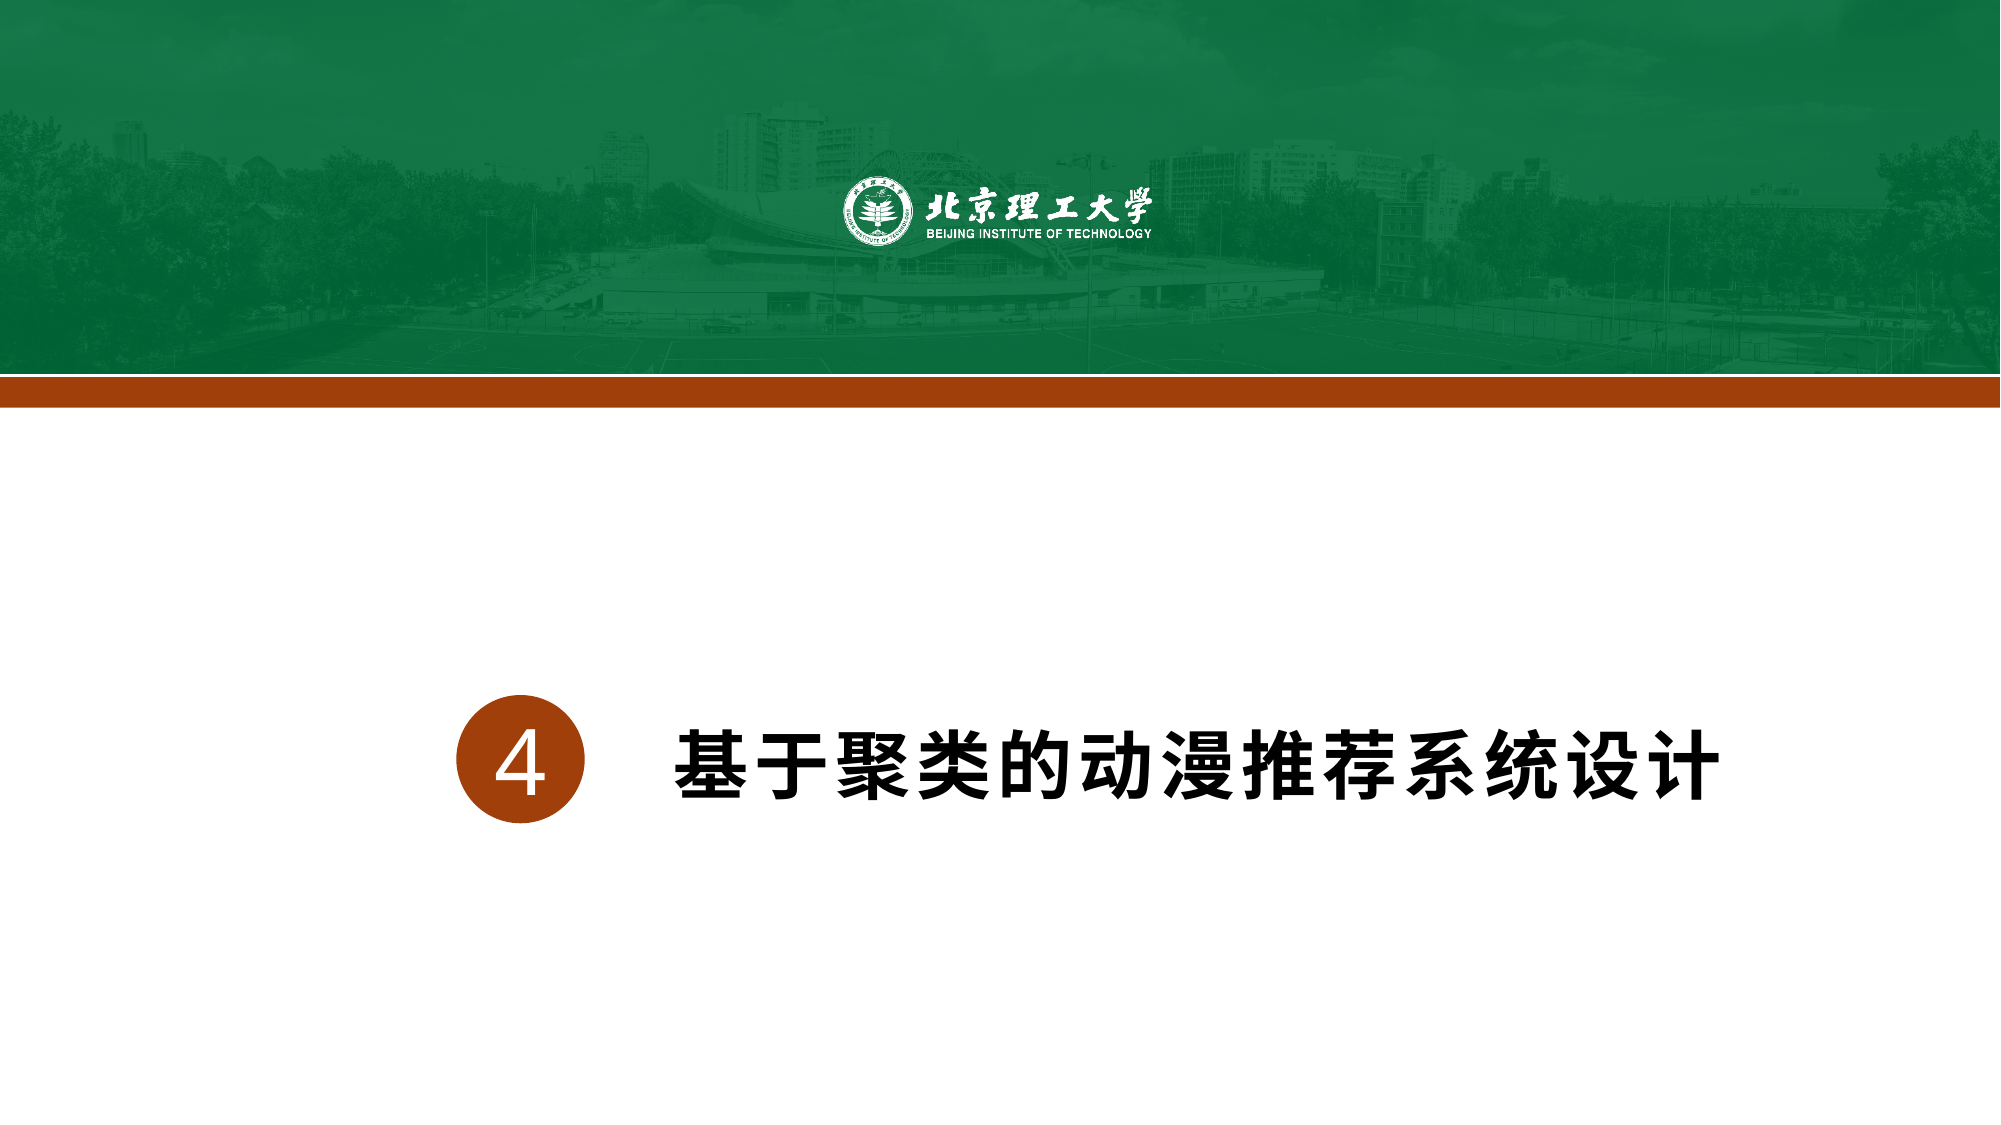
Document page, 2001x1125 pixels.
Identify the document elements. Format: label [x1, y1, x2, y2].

picture [823, 159, 1175, 258]
text_box [456, 694, 1788, 824]
